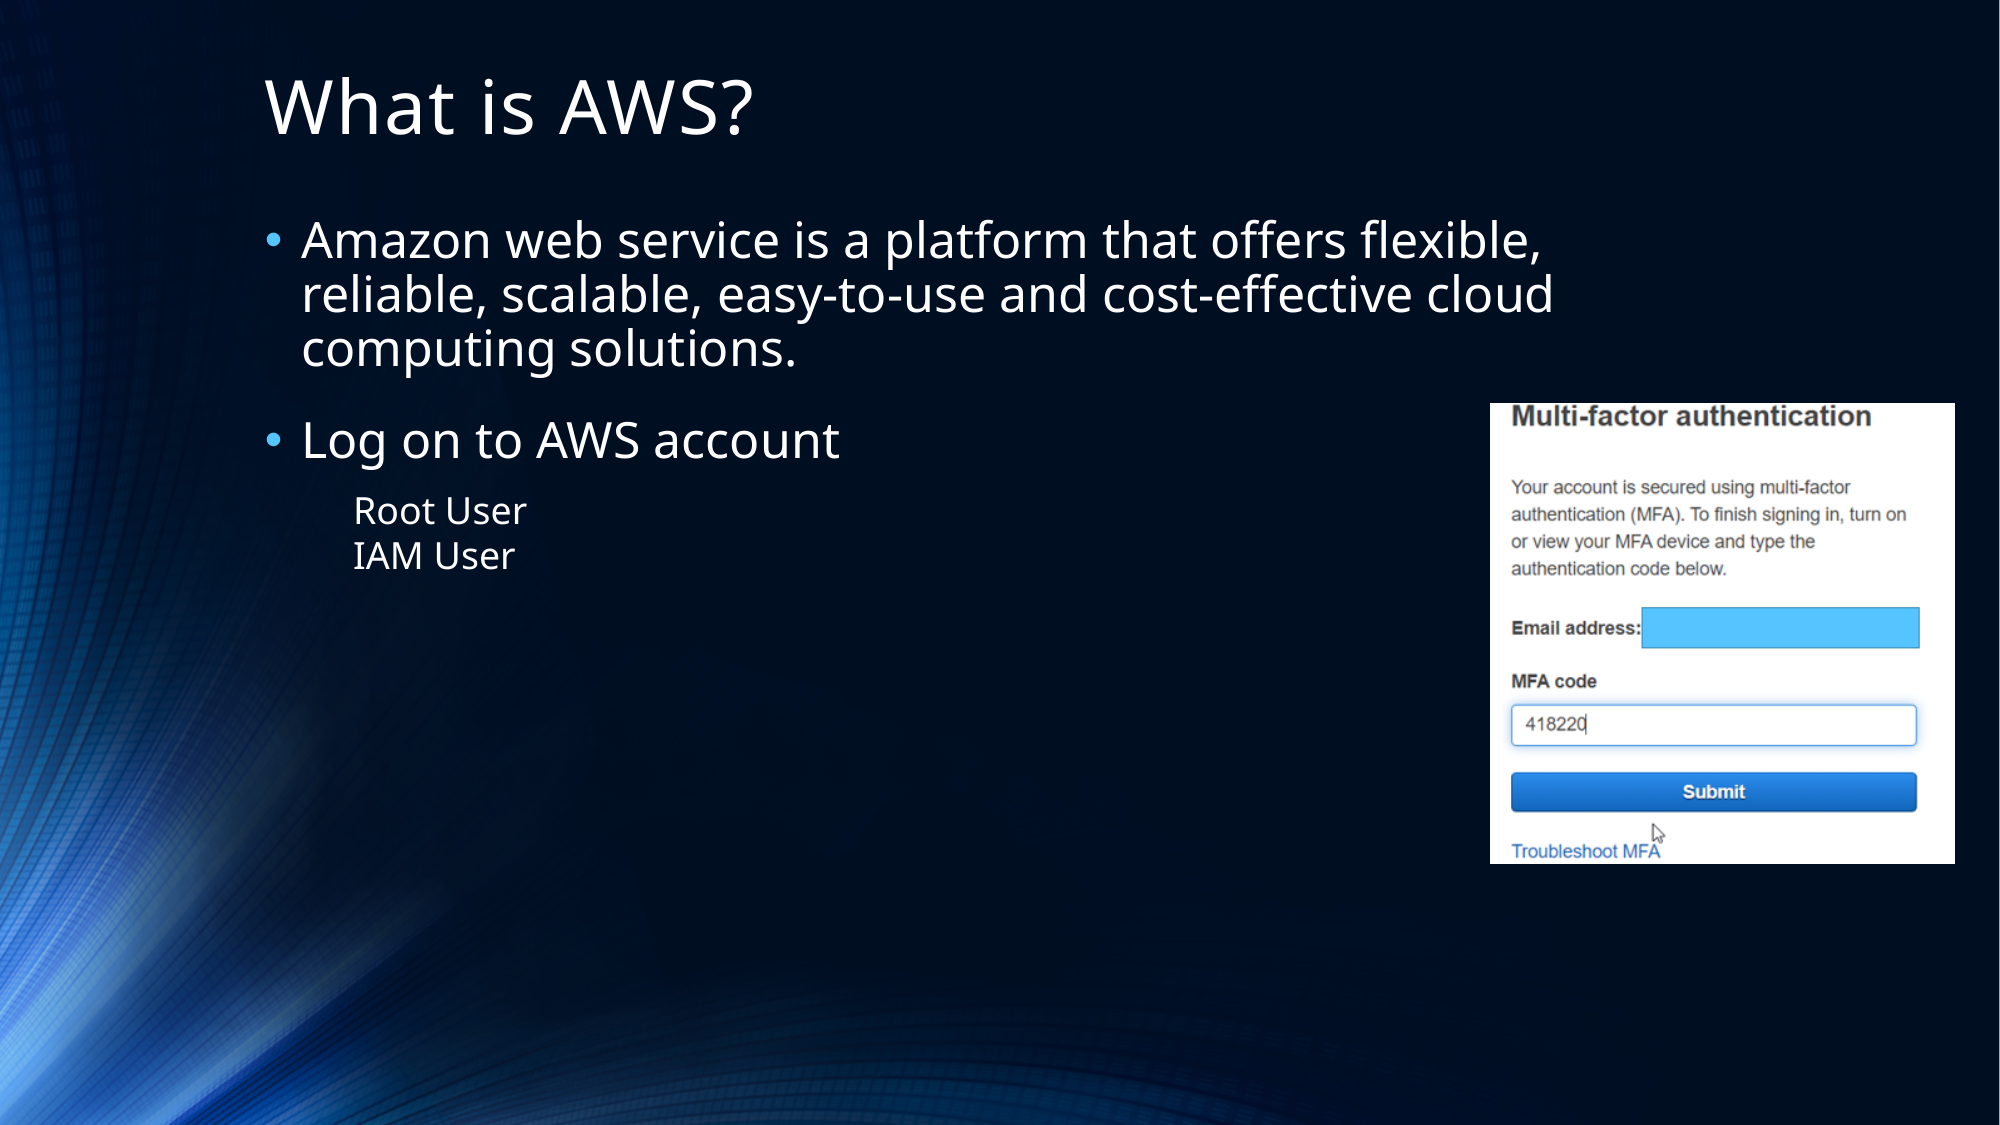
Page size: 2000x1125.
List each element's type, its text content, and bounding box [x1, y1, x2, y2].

picture [0, 0, 2000, 1125]
text_box Root User IAM User [338, 479, 882, 585]
title What is AWS? [249, 62, 1750, 173]
list Amazon web service is a platform that offers flexible, reliable, scalable, easy-to-use and cost-effective cloud computing solutions. Log on to AWS account [249, 208, 1749, 988]
